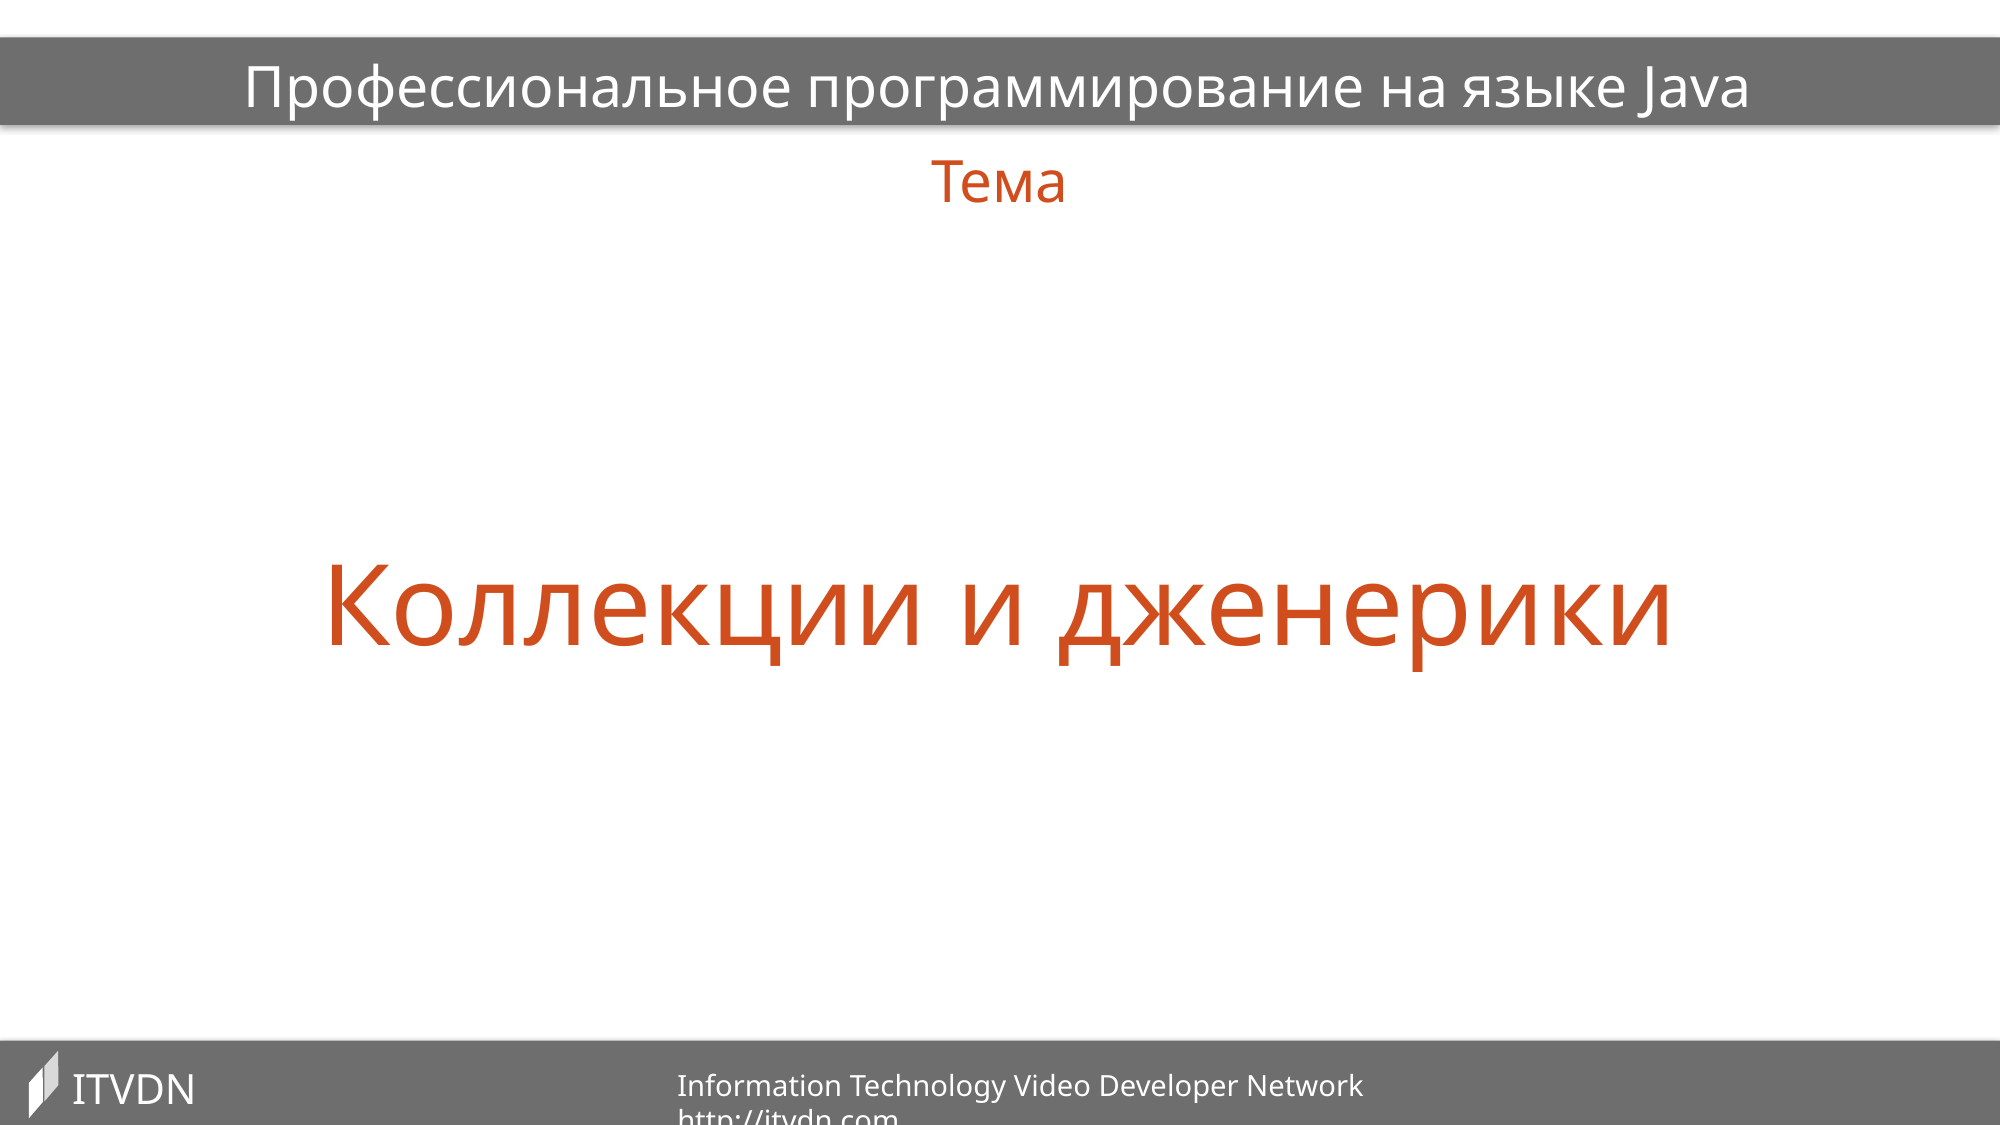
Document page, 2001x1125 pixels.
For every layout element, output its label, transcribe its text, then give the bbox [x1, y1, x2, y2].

text_box ITVDN [63, 1055, 212, 1120]
text_box Коллекции и дженерики [61, 449, 1938, 750]
text_box Information Technology Video Developer Network http://itvdn.com [662, 1059, 1963, 1125]
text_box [28, 1050, 59, 1119]
text_box Тема [324, 138, 1675, 225]
text_box [0, 1037, 2000, 1125]
text_box [0, 34, 2000, 128]
text_box Профессиональное программирование на языке Java [207, 37, 1788, 132]
